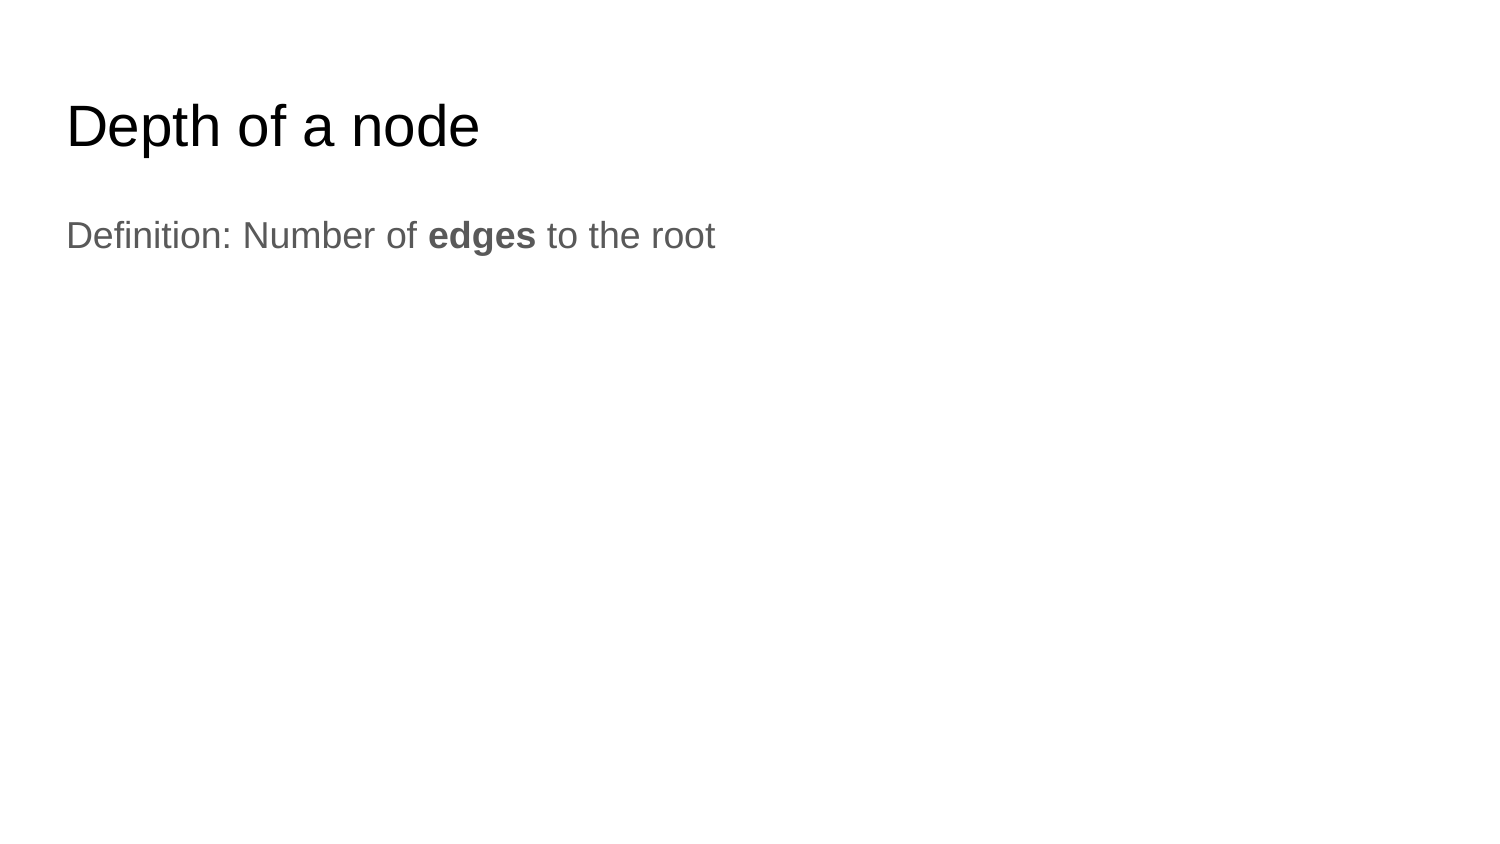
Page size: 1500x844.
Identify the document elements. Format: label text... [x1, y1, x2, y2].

list Definition: Number of edges to the root [51, 189, 1449, 266]
title Depth of a node [51, 72, 1449, 167]
